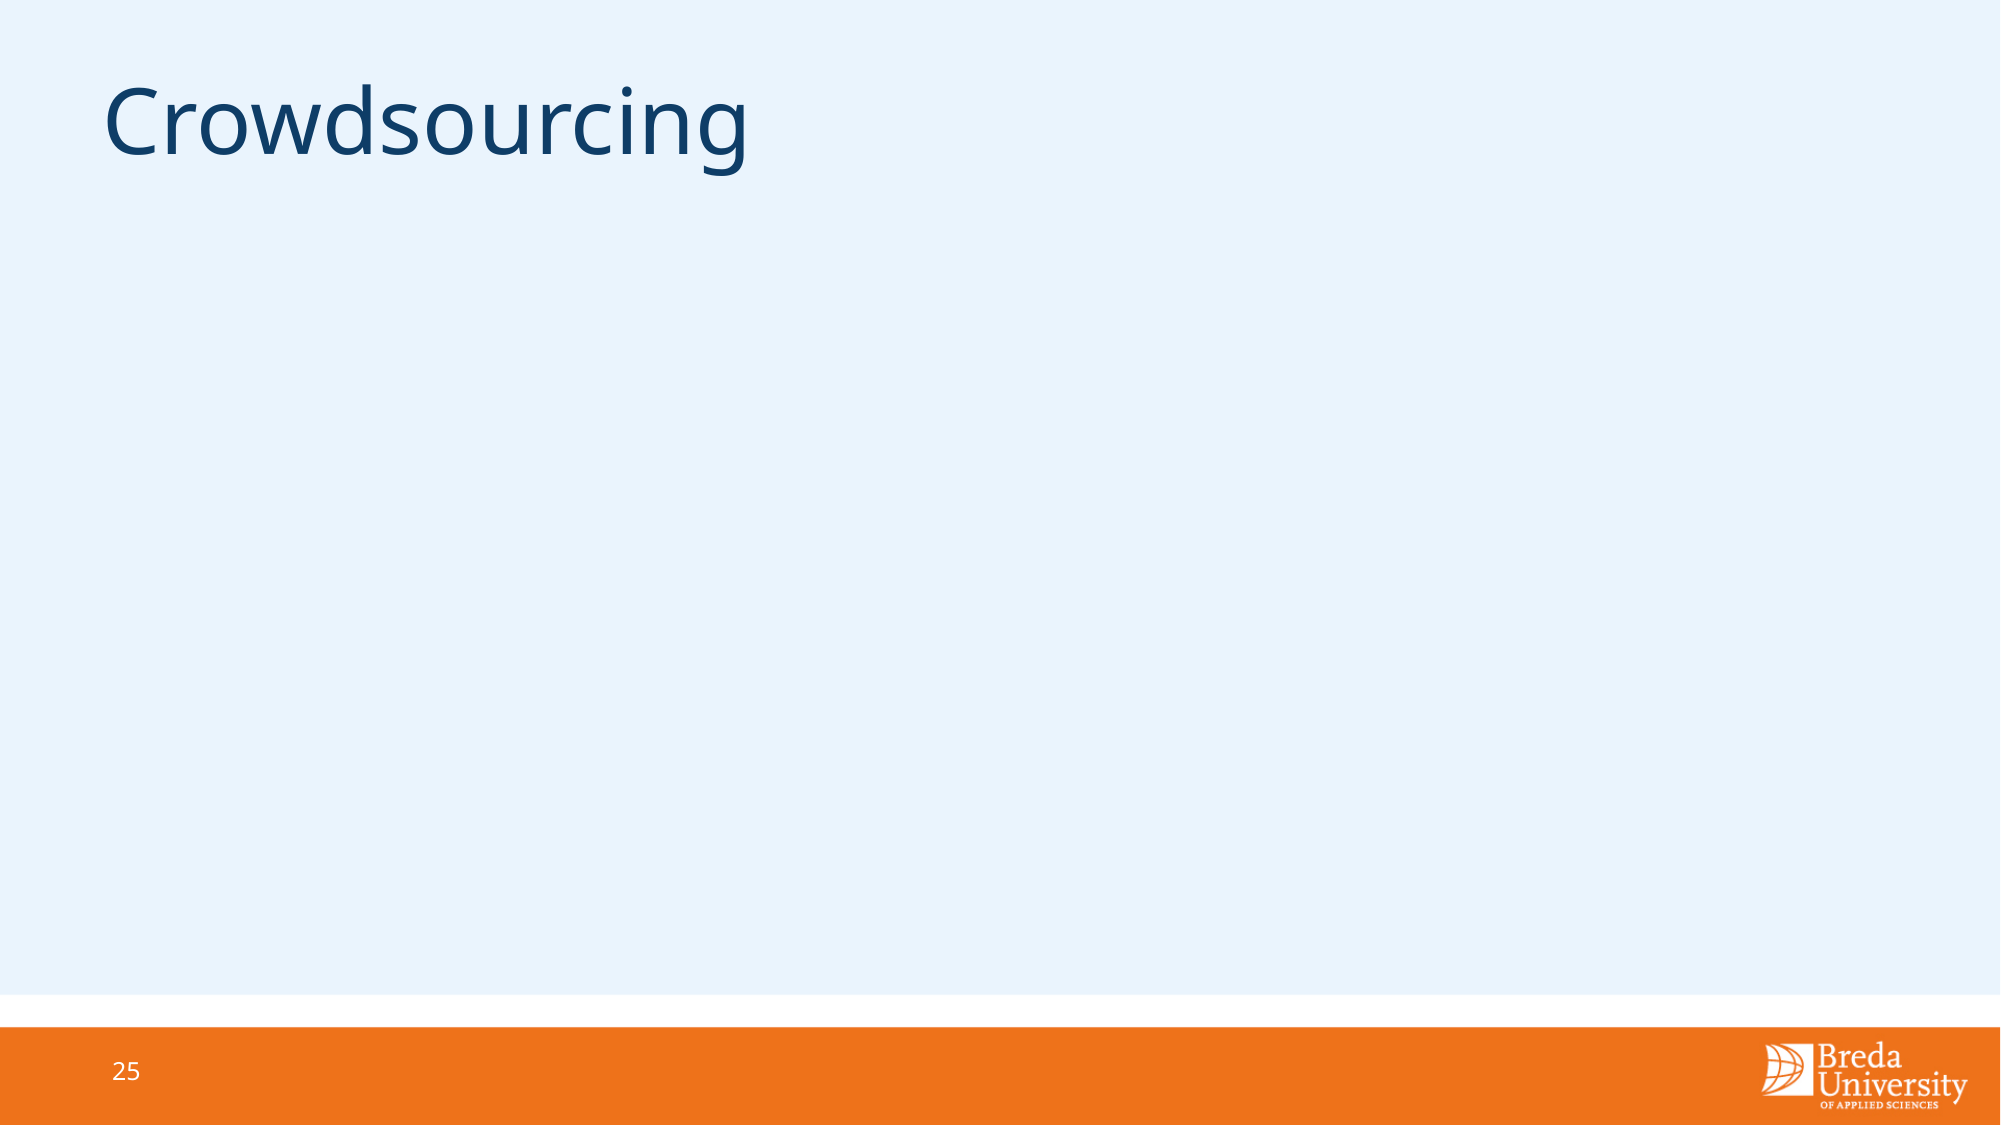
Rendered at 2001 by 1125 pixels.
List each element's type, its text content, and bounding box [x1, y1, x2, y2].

title Crowdsourcing [88, 67, 1917, 210]
picture [0, 0, 2001, 1125]
slide_number 25 [97, 1042, 198, 1103]
